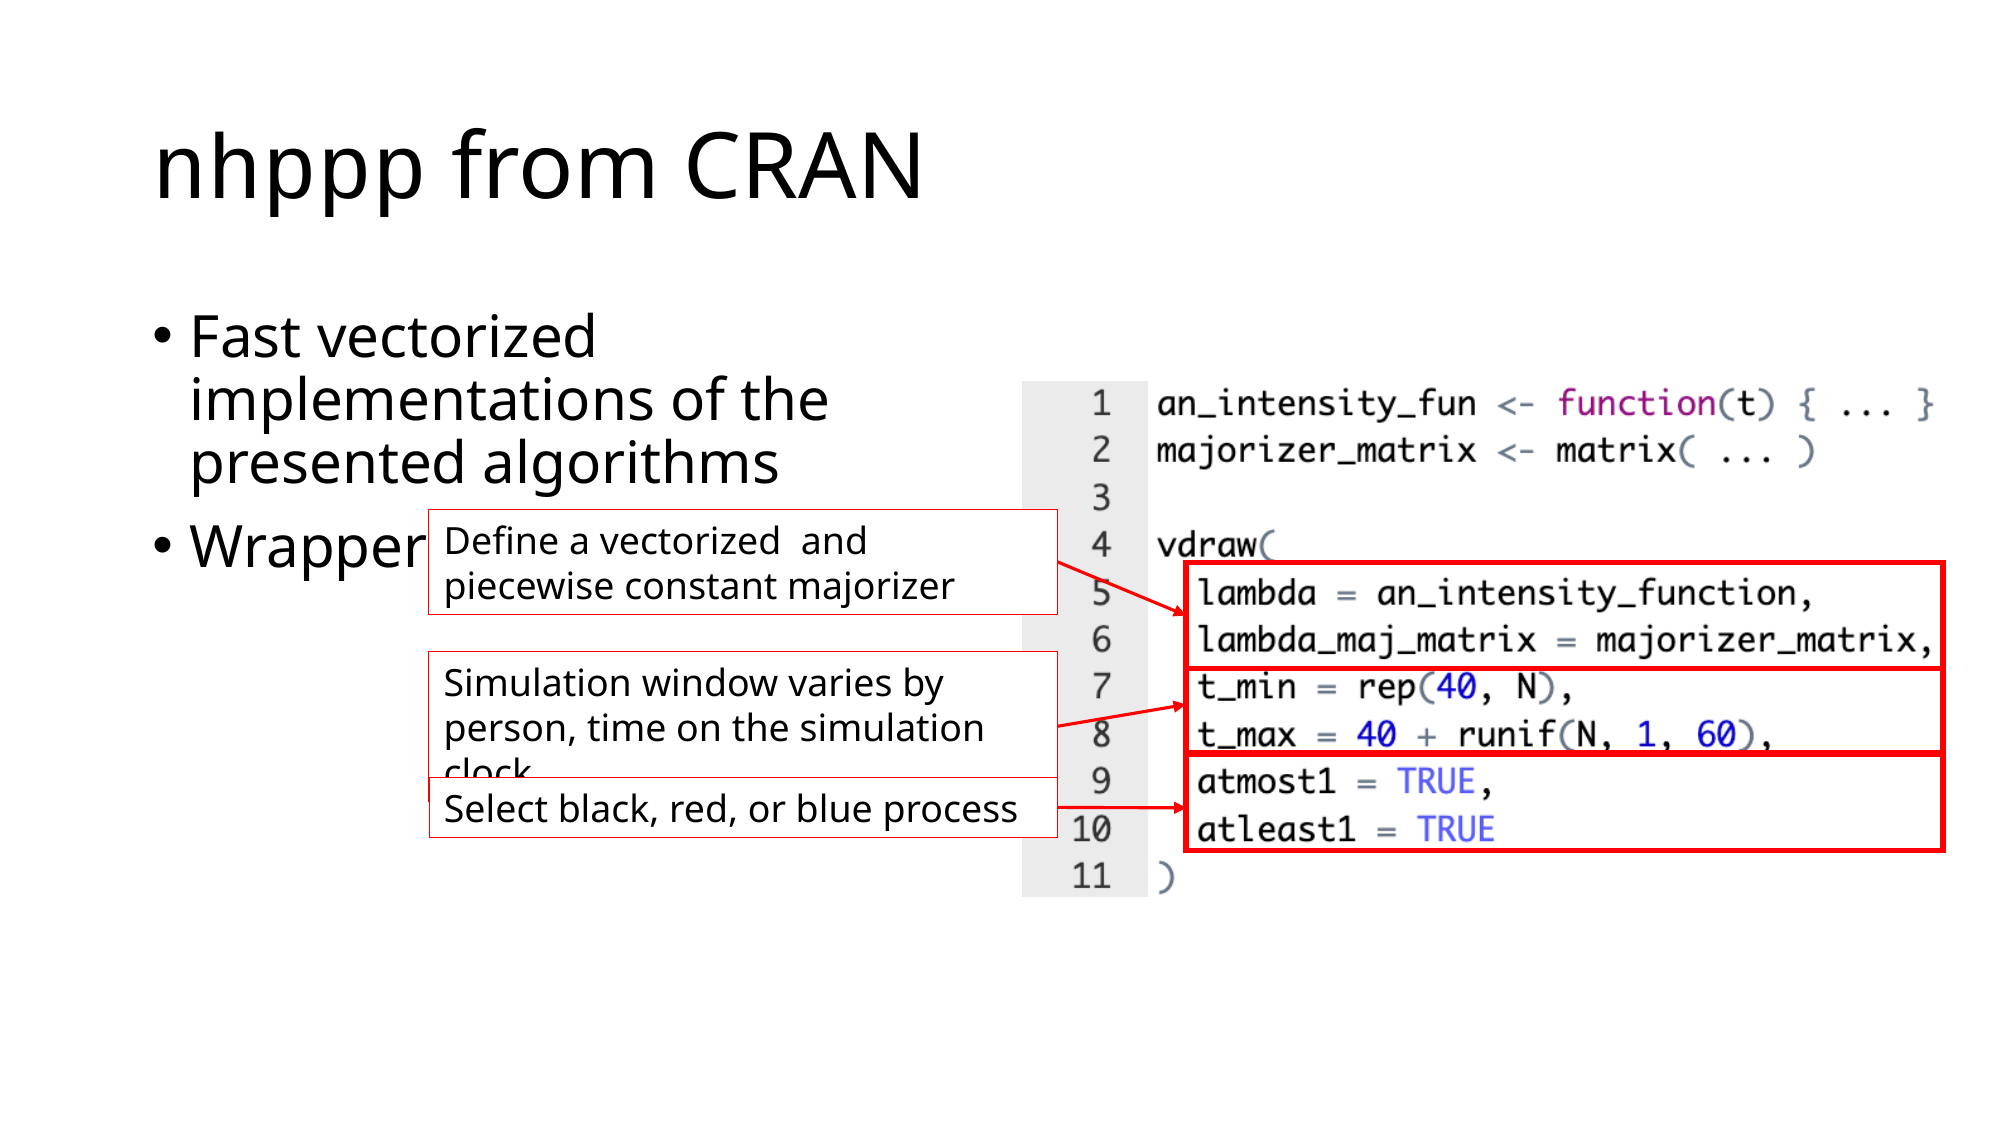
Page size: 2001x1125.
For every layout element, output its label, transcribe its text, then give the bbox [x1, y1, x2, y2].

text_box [428, 508, 1944, 650]
list Fast vectorized implementations of the presented algorithms Wrapper function vdraw() [137, 299, 988, 1014]
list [1021, 852, 1944, 898]
title nhppp from CRAN [137, 59, 1863, 278]
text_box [428, 650, 1944, 752]
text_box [428, 752, 1944, 852]
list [1021, 381, 1944, 508]
